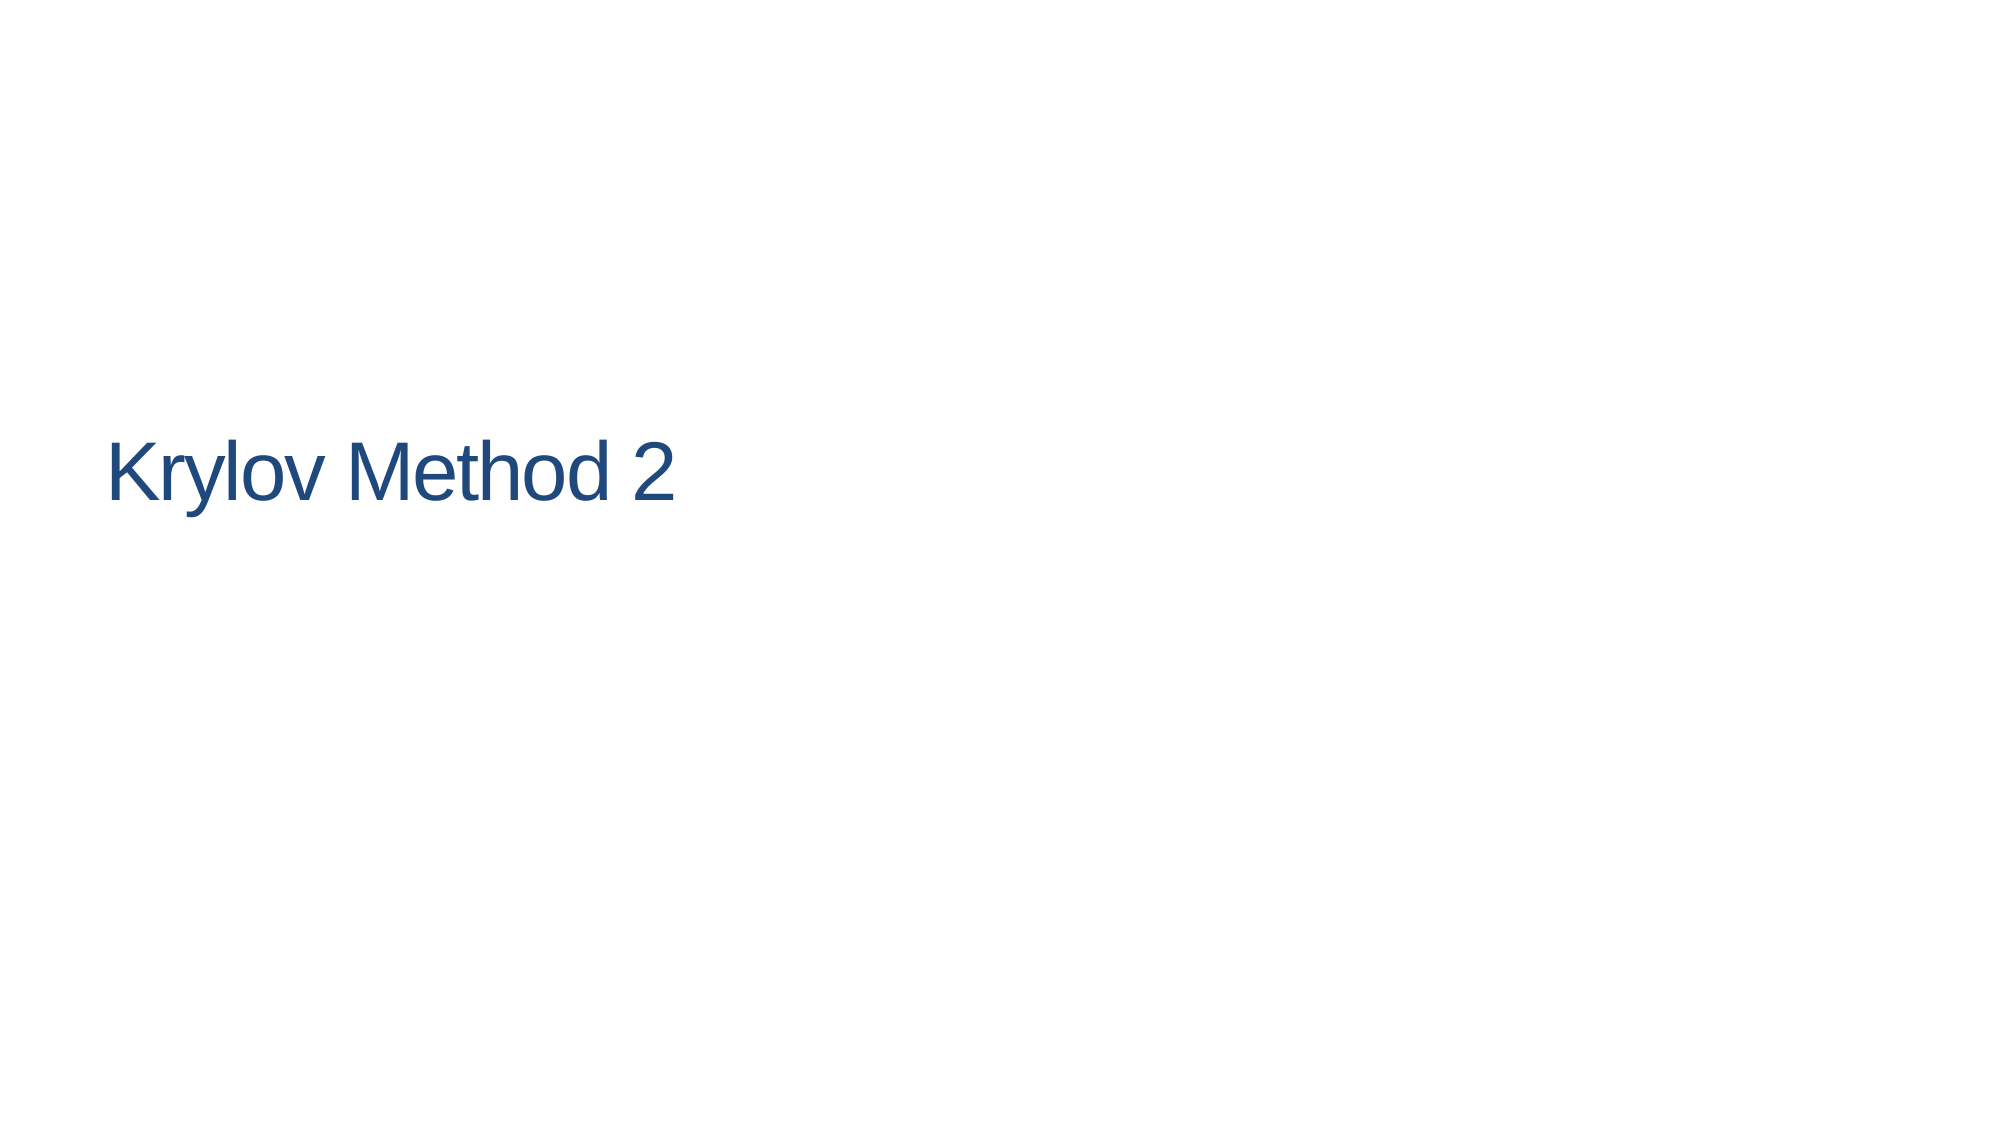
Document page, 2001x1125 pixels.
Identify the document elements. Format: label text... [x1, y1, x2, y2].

text_box Krylov Method 2 [90, 410, 1891, 573]
